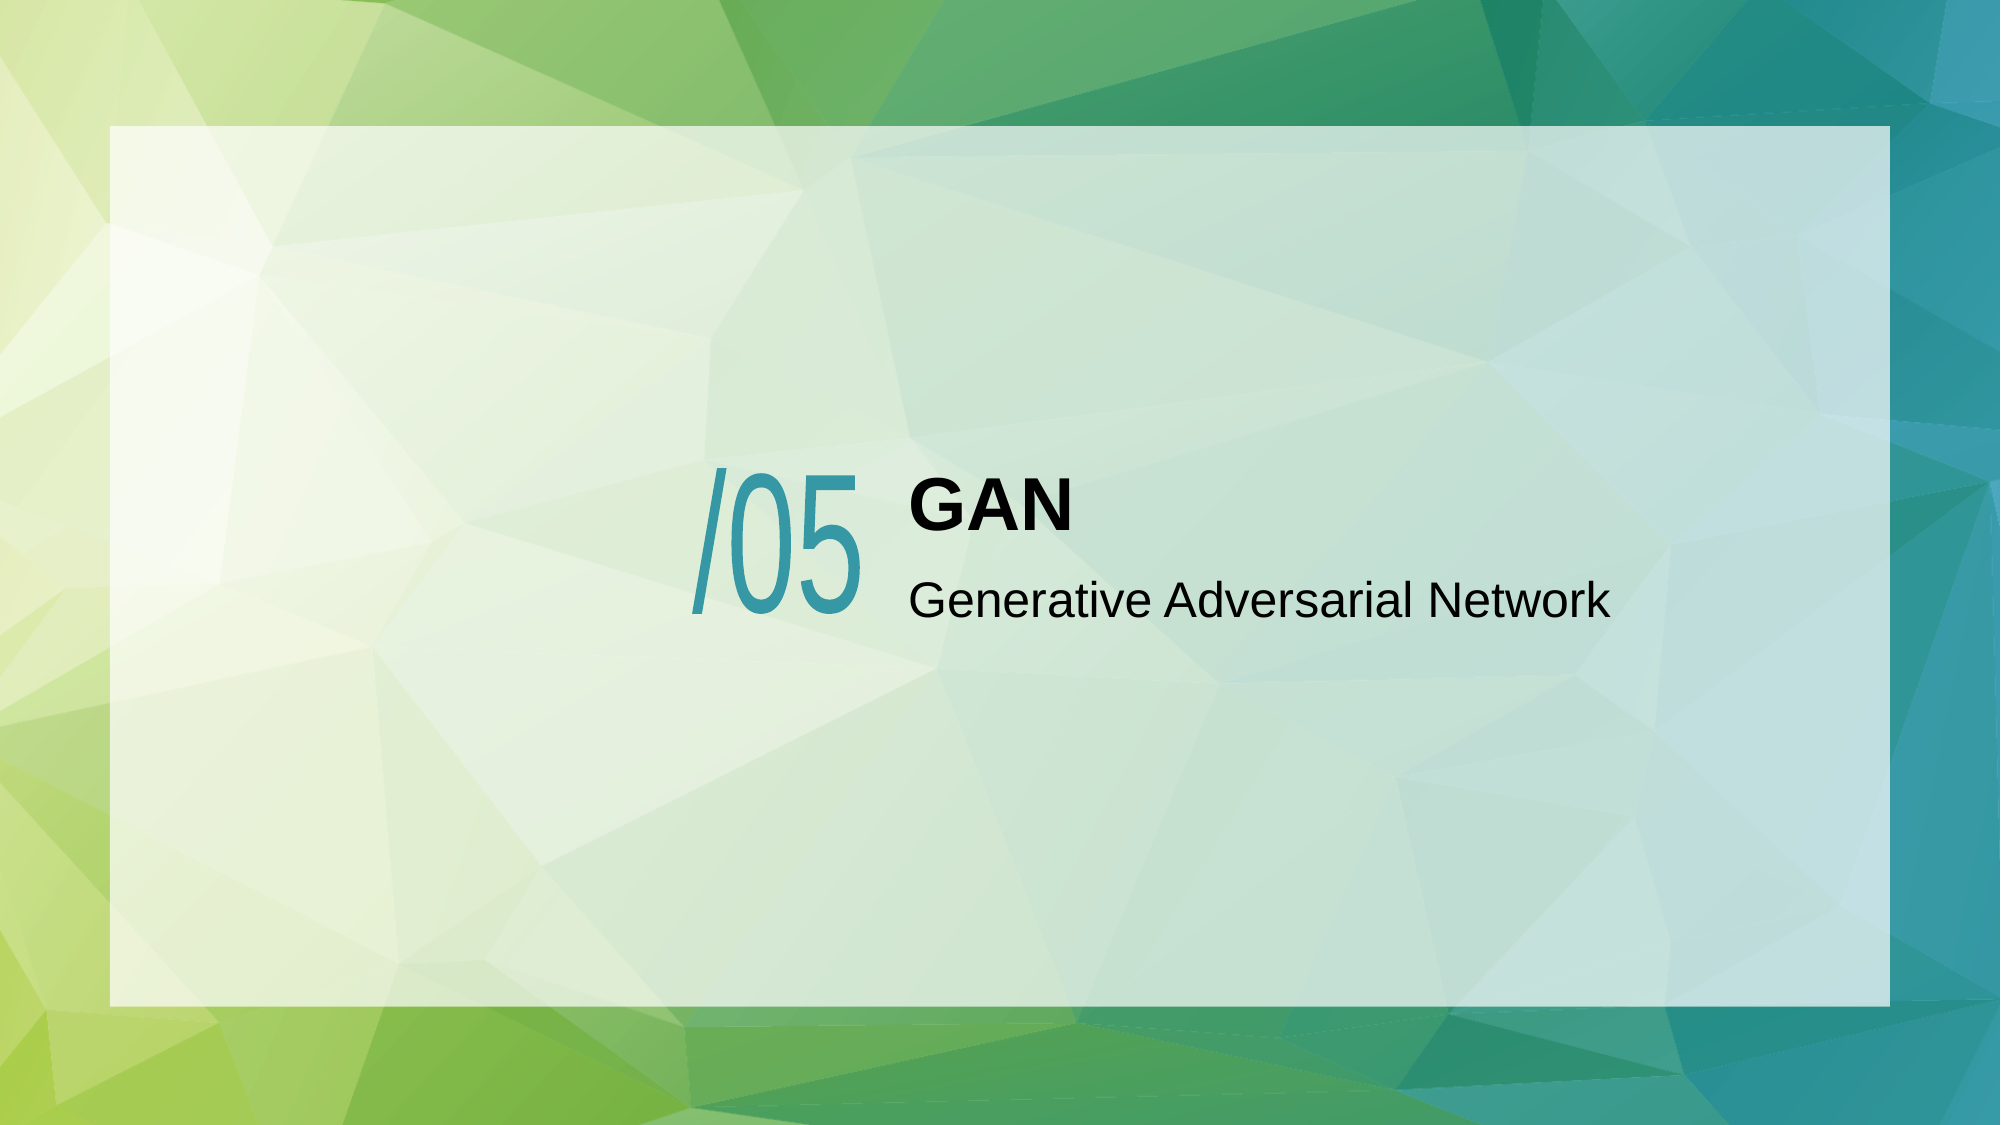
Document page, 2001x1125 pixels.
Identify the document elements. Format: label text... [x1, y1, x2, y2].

picture [0, 0, 2000, 1125]
title GAN [893, 407, 1782, 489]
text_box Generative Adversarial Network [893, 489, 1782, 636]
